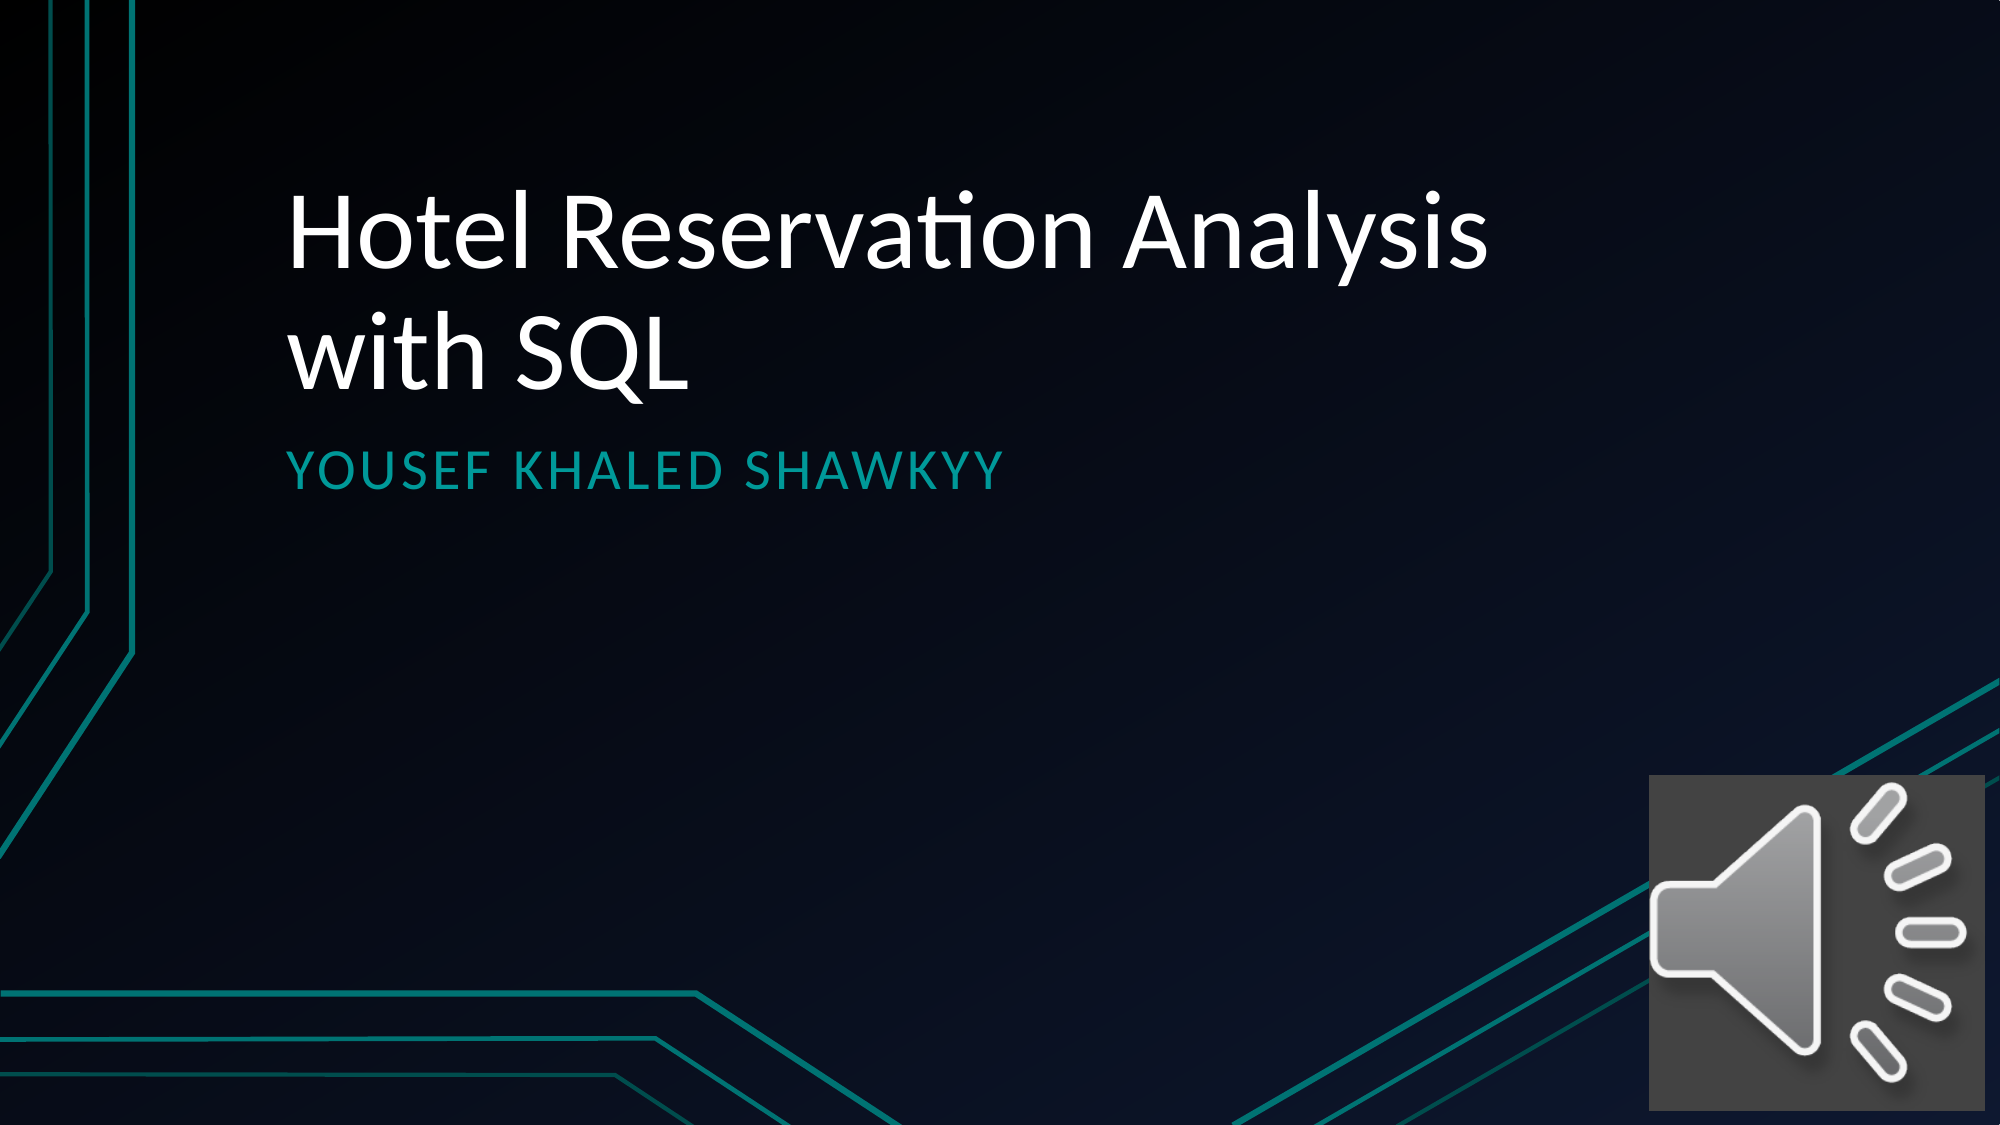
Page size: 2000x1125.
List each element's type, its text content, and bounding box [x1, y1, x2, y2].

title Hotel Reservation Analysis with SQL [266, 95, 1700, 424]
picture [1648, 773, 1987, 1112]
subtitle Yousef Khaled Shawkyy [266, 429, 1700, 717]
